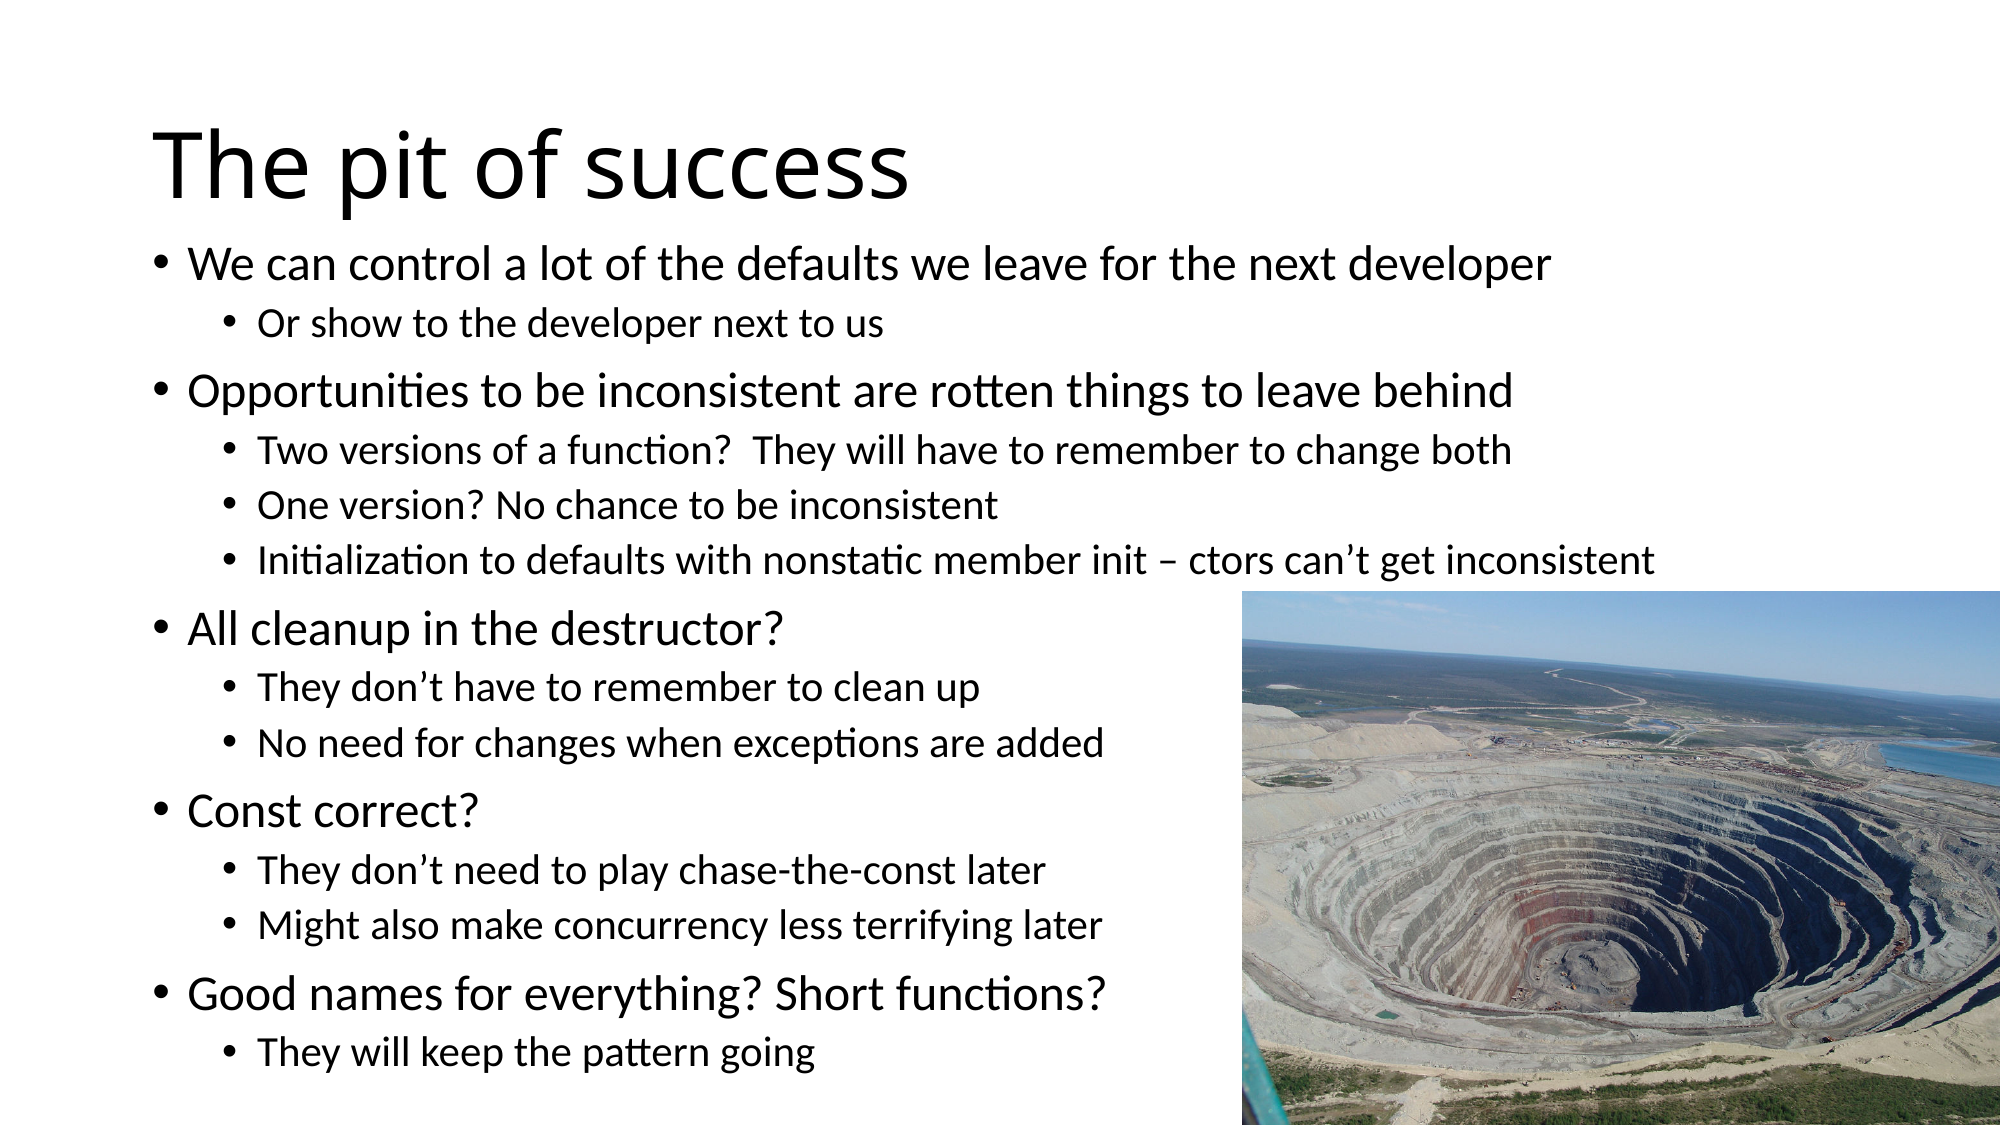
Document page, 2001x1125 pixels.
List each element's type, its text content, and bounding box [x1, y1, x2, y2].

title The pit of success [137, 59, 1863, 229]
list We can control a lot of the defaults we leave for the next developer Or show to the developer next to us Opportunities to be inconsistent are rotten things to leave behind Two versions of a function? They will have to remember to change both One version? No chance to be inconsistent Initialization to defaults with nonstatic member init – ctors can’t get inconsistent All cleanup in the destructor? They don’t have to remember to clean up No need for changes when exceptions are added Const correct? They don’t need to play chase-the-const later Might also make concurrency less terrifying later Good names for everything? Short functions? They will keep the pattern going [137, 229, 1863, 1086]
picture [1241, 591, 2000, 1125]
